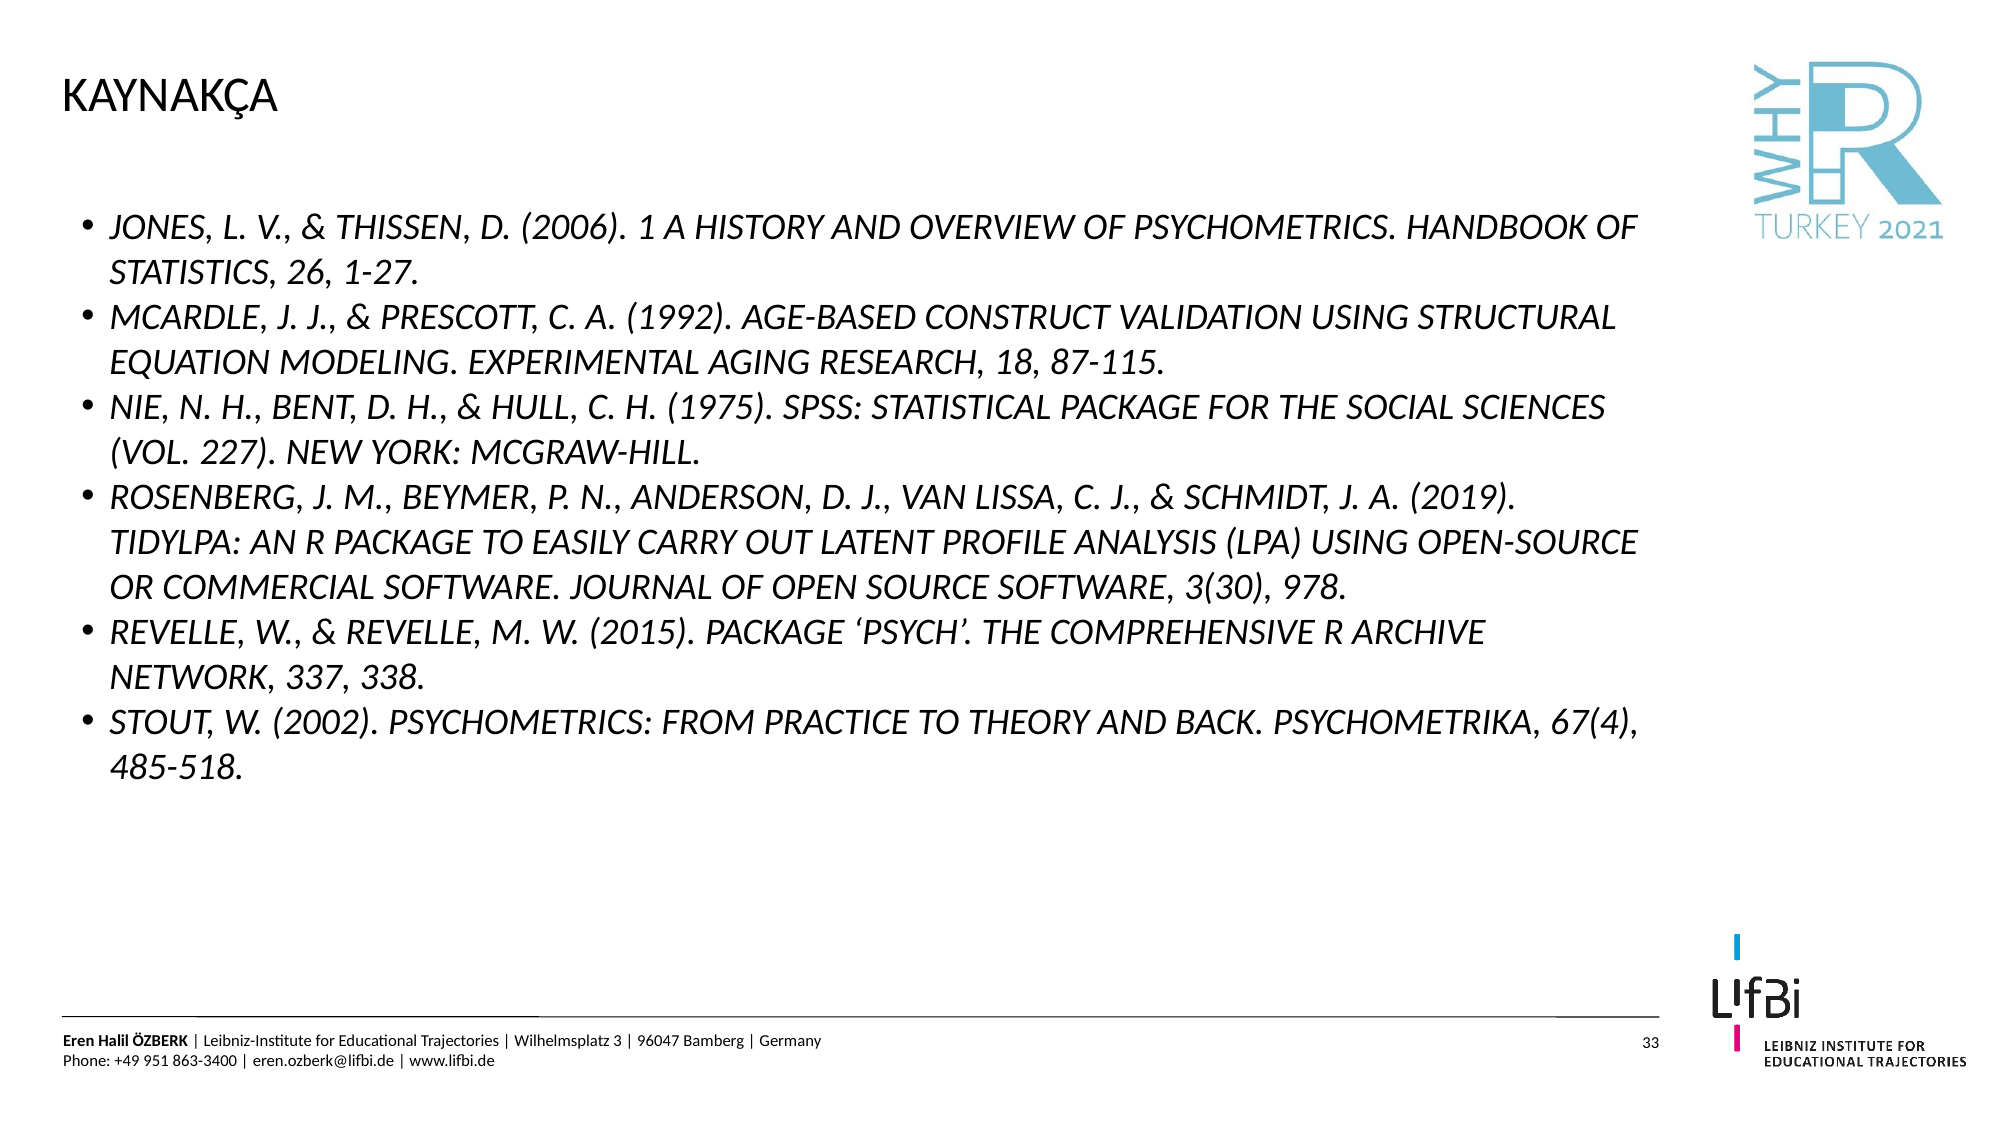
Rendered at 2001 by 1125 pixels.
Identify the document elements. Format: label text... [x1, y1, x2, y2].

list Jones, L. V., & Thissen, D. (2006). 1 A History and Overview of Psychometrics. Handbook of statistics, 26, 1-27. McArdle, J. J., & Prescott, C. A. (1992). Age-based construct validation using structural equation modeling. Experimental Aging Research, 18, 87-115. Nie, N. H., Bent, D. H., & Hull, C. H. (1975). SPSS: Statistical package for the social sciences (Vol. 227). New York: McGraw-Hill. Rosenberg, J. M., Beymer, P. N., Anderson, D. J., Van Lissa, C. J., & Schmidt, J. A. (2019). tidyLPA: An R package to easily carry out latent profile analysis (LPA) using open-source or commercial software. Journal of Open Source Software, 3(30), 978. Revelle, W., & Revelle, M. W. (2015). Package ‘psych’. The comprehensive R archive network, 337, 338. Stout, W. (2002). Psychometrics: From practice to theory and back. Psychometrika, 67(4), 485-518. [63, 202, 1660, 929]
title KAYNAKÇA [62, 61, 1660, 185]
picture [1697, 919, 1976, 1082]
picture [1700, 2, 1997, 298]
